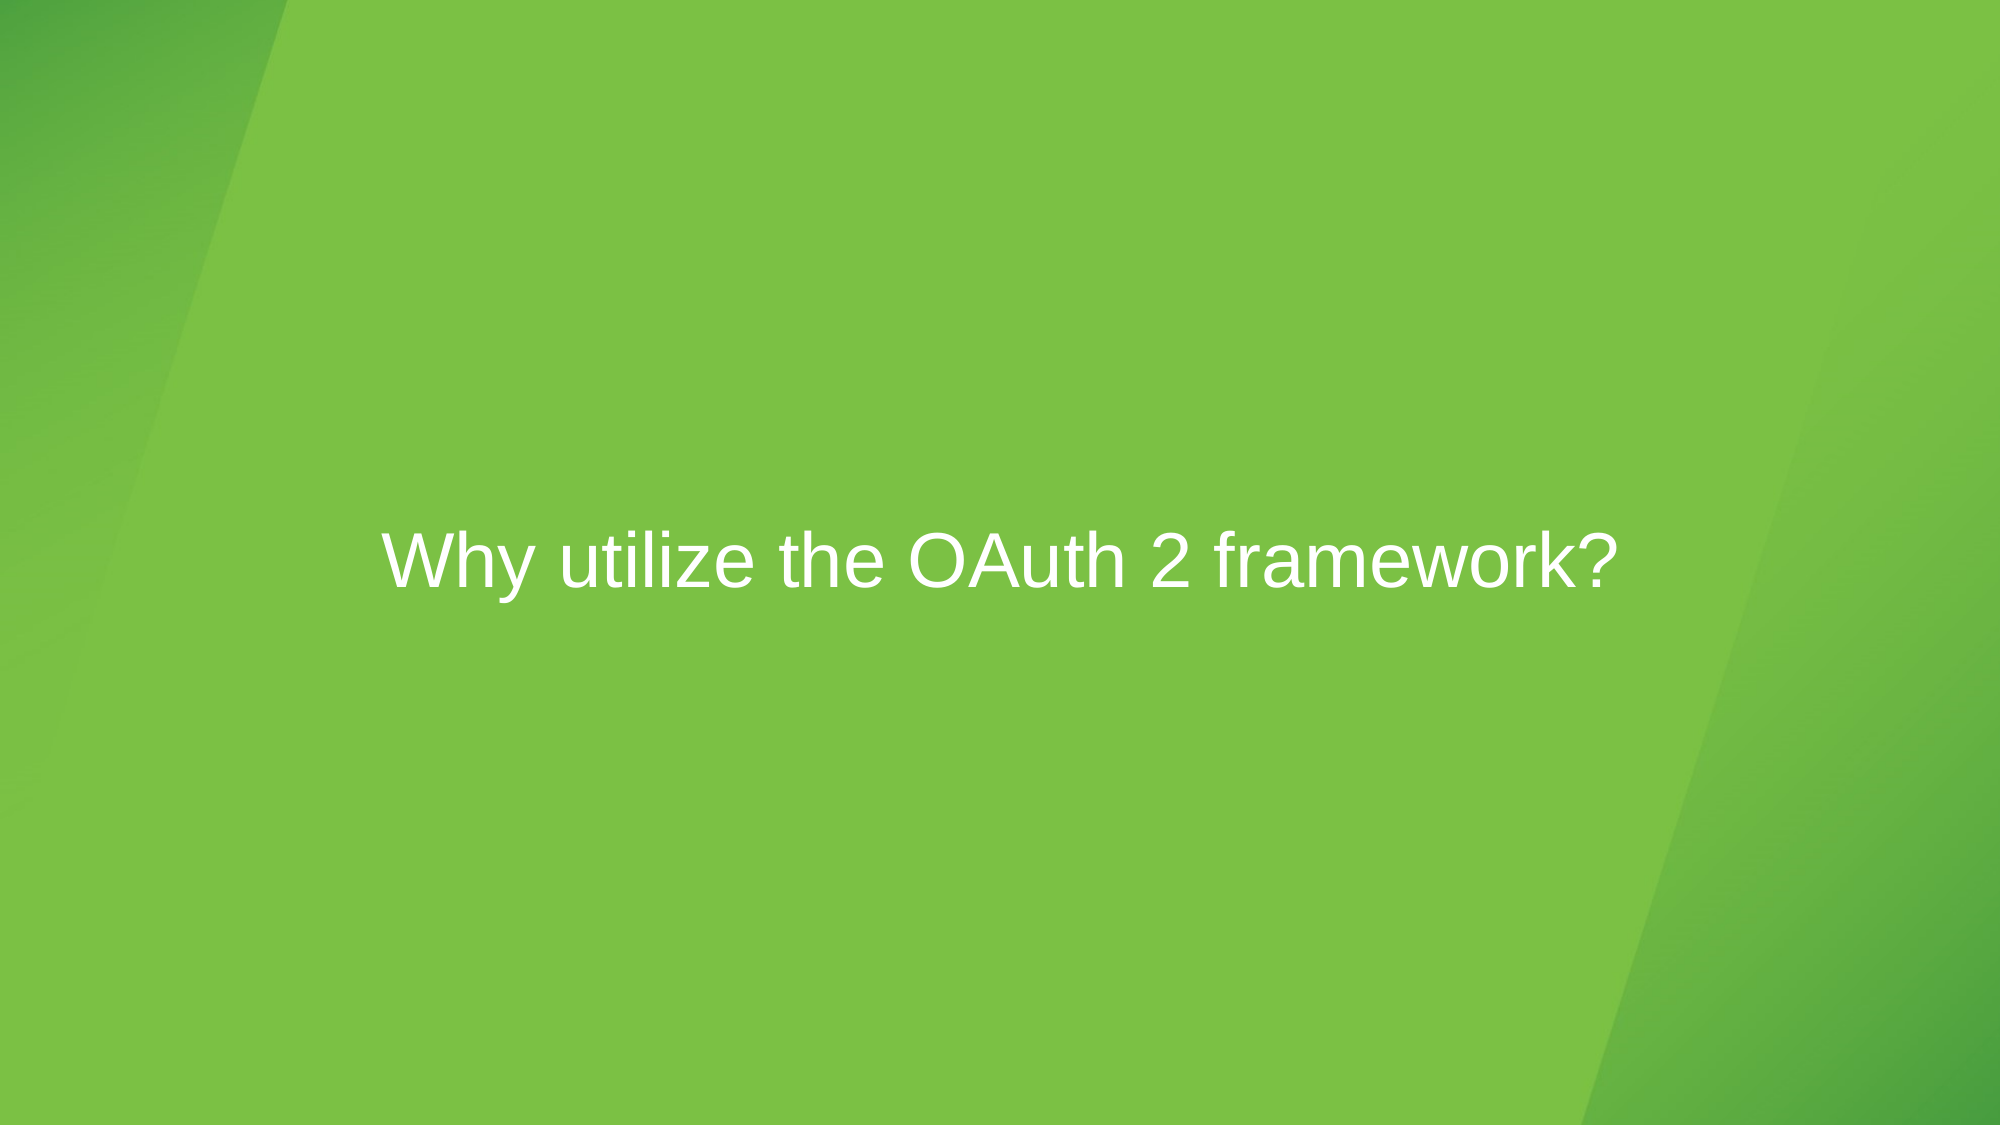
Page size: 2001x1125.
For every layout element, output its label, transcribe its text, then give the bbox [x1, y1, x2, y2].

title Why utilize the OAuth 2 framework? [164, 427, 1839, 698]
picture [0, 0, 2000, 1125]
